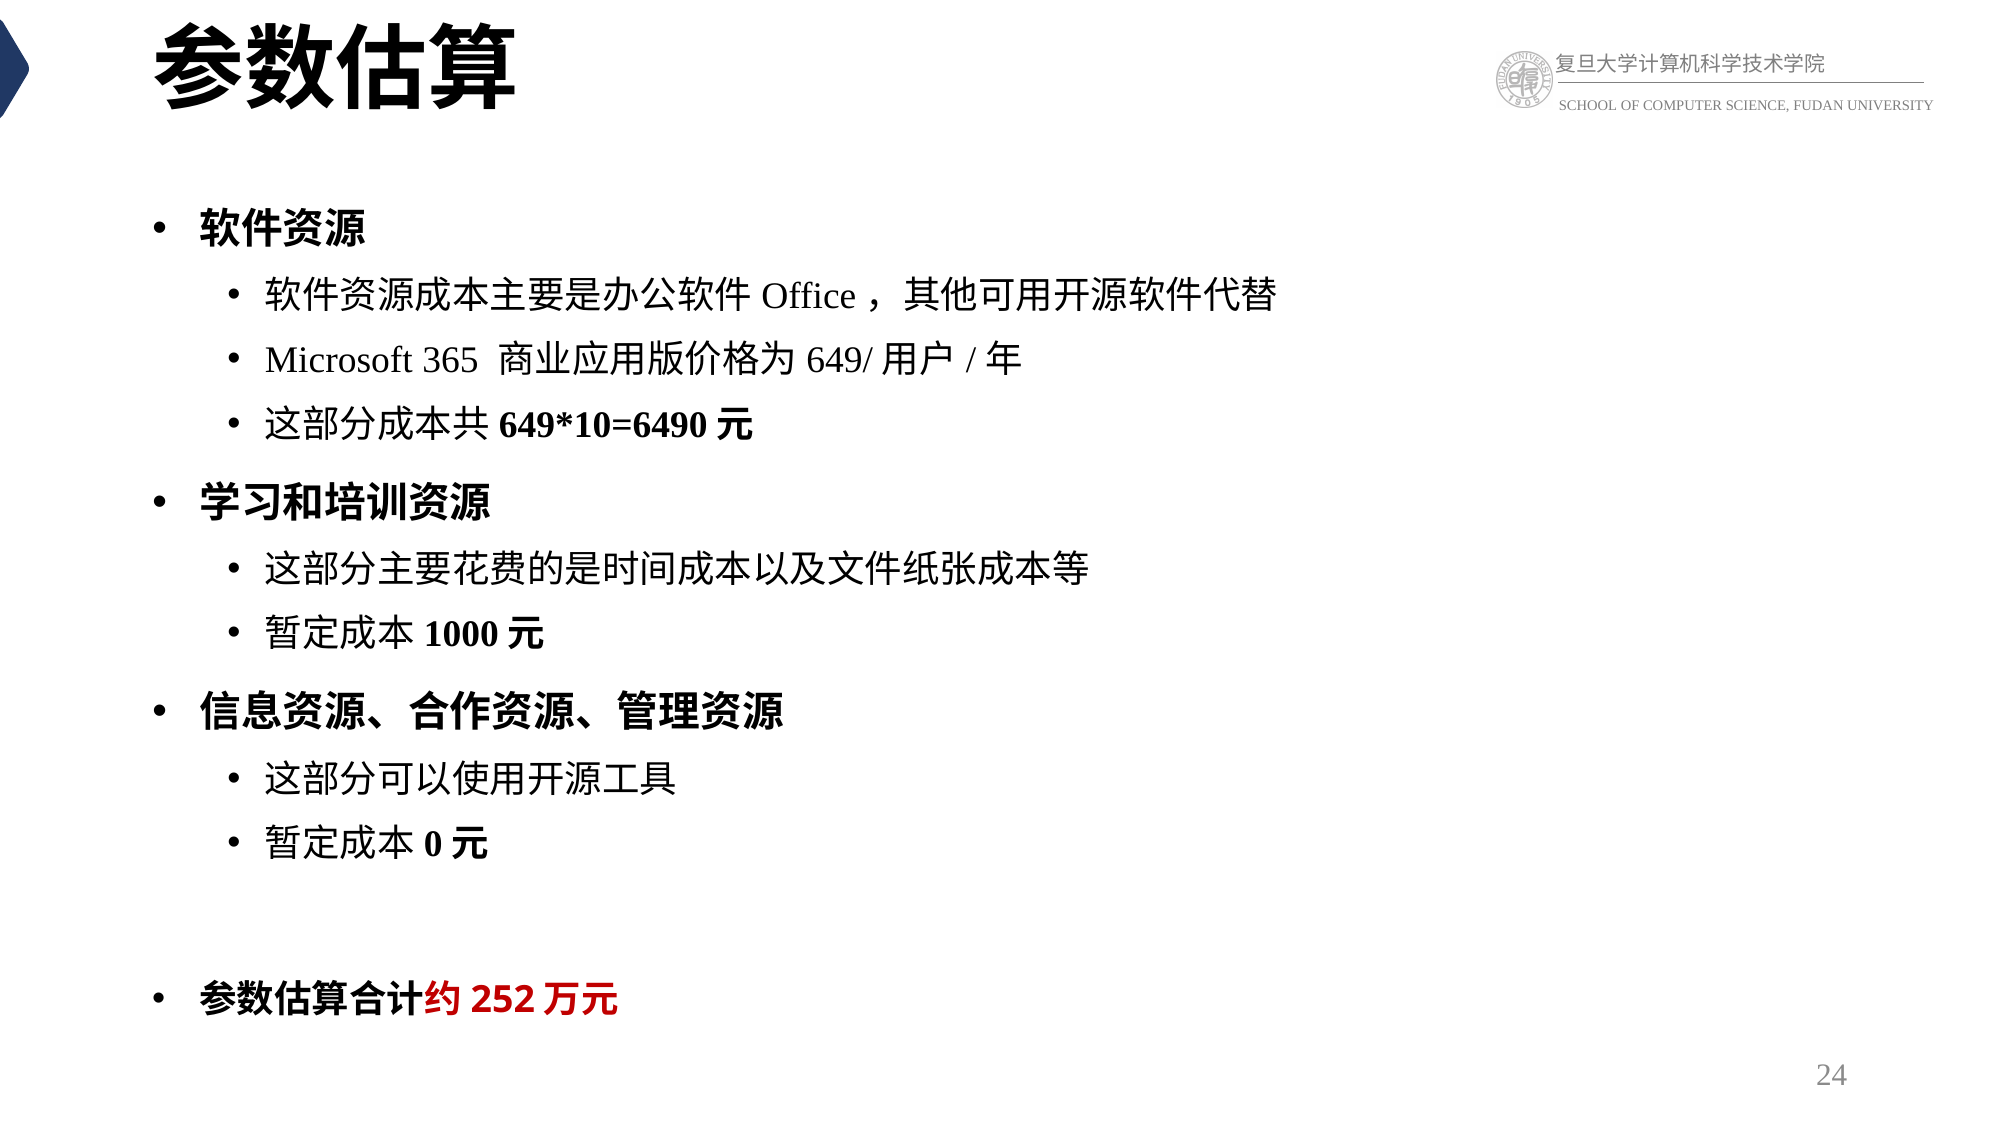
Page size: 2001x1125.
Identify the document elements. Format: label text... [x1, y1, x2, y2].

title 参数估算 [137, 0, 1863, 144]
text_box 参数估算合计约252万元 [137, 967, 1138, 1028]
list 软件资源 软件资源成本主要是办公软件Office，其他可用开源软件代替 Microsoft 365 商业应用版价格为649/用户/年 这部分成本共649*10=6490元 学习和培训资源 这部分主要花费的是时间成本以及文件纸张成本等 暂定成本1000元 信息资源、合作资源、管理资源 这部分可以使用开源工具 暂定成本0元 [137, 184, 1863, 1014]
slide_number 24 [1674, 1042, 1863, 1103]
